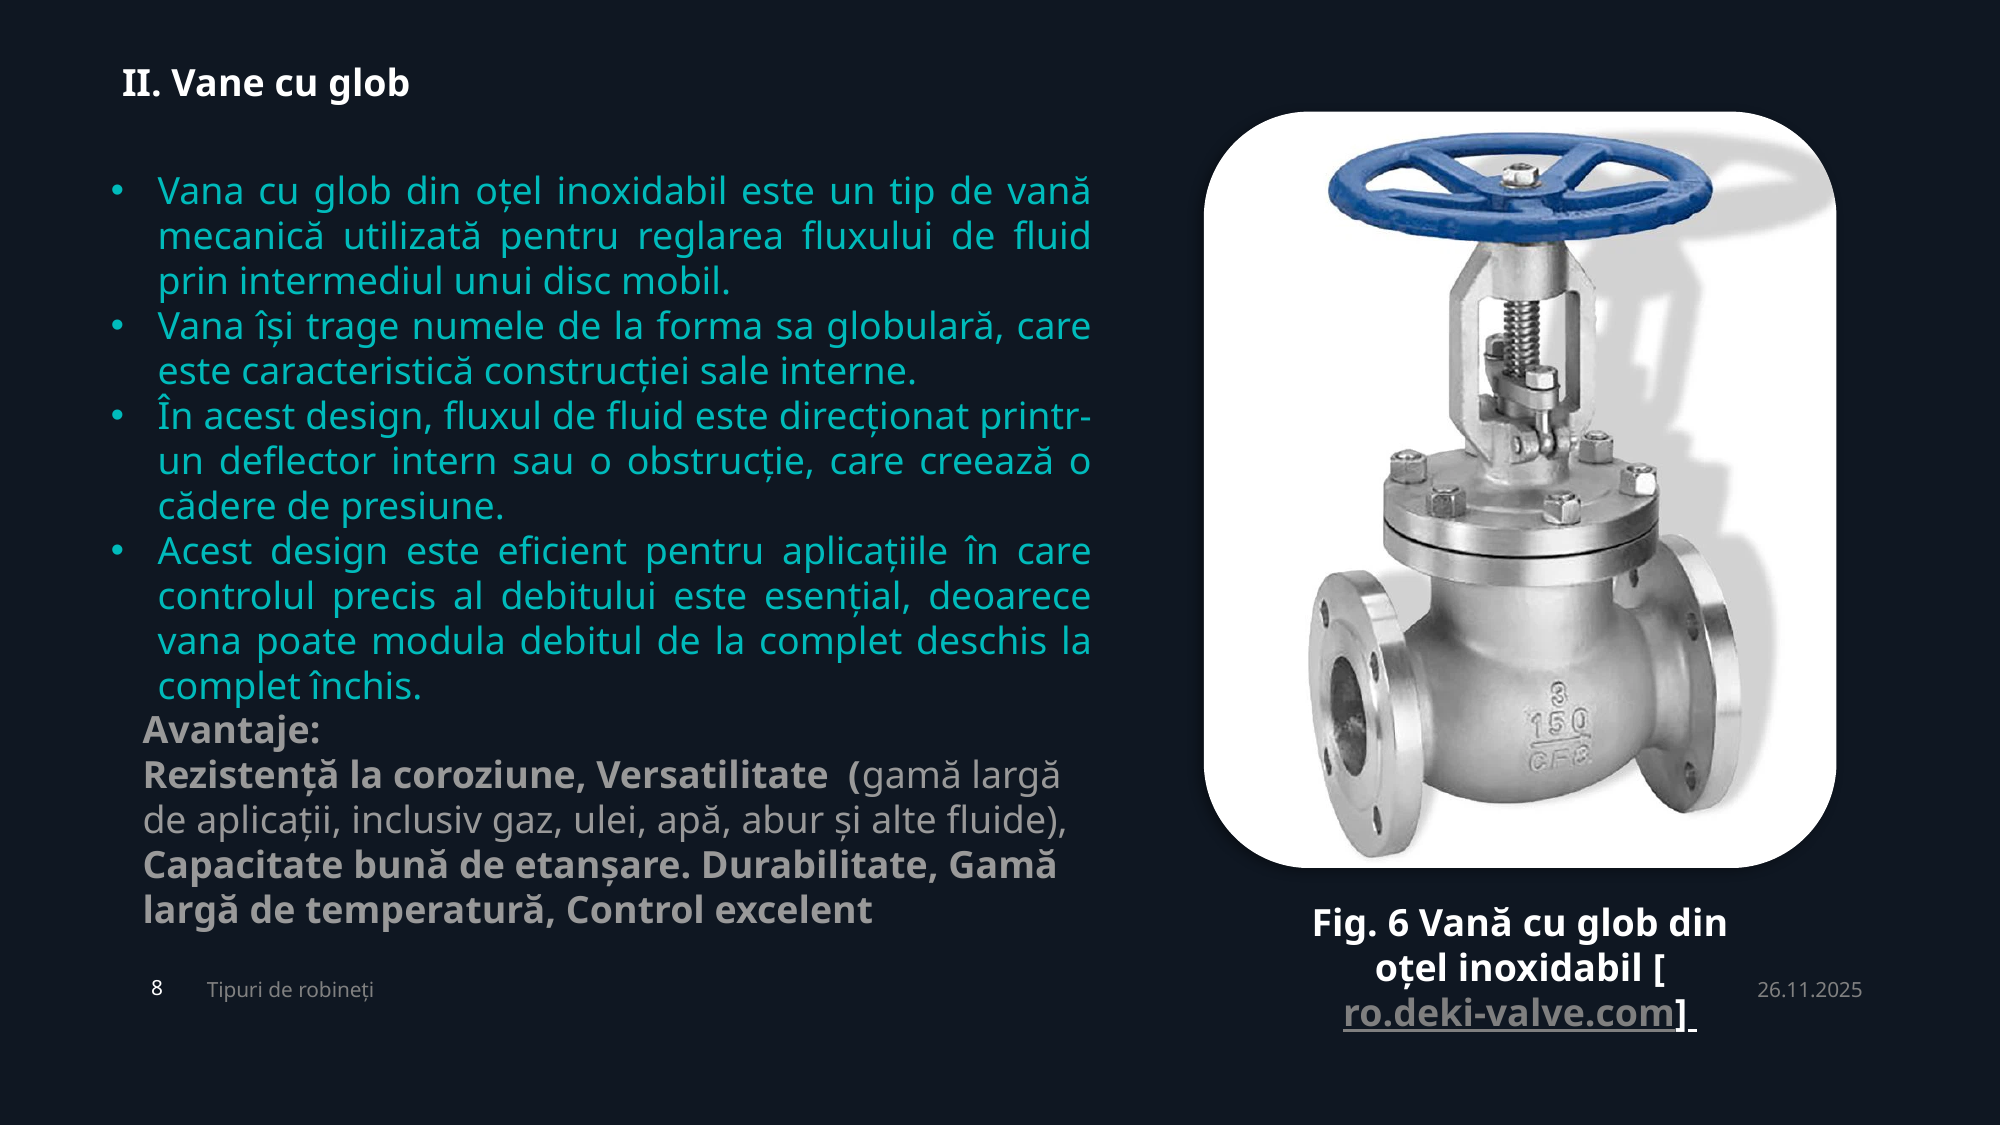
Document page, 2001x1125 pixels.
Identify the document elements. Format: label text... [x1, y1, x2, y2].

text_box Fig. 6 Vană cu glob din oțel inoxidabil [ro.deki-valve.com] [1265, 891, 1775, 1048]
text_box II. Vane cu glob [107, 51, 1108, 111]
slide_number 8 [127, 964, 186, 1014]
picture [1203, 111, 1837, 869]
text_box Vana cu glob din oțel inoxidabil este un tip de vană mecanică utilizată pentru reglarea fluxului de fluid prin intermediul unui disc mobil. Vana își trage numele de la forma sa globulară, care este caracteristică construcției sale interne. În acest design, fluxul de fluid este direcționat printr-un deflector intern sau o obstrucție, care creează o cădere de presiune. Acest design este eficient pentru aplicațiile în care controlul precis al debitului este esențial, deoarece vana poate modula debitul de la complet deschis la complet închis. [96, 159, 1108, 715]
footer Tipuri de robineți [191, 964, 529, 1014]
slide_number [1775, 964, 1863, 1014]
text_box Avantaje: Rezistență la coroziune, Versatilitate (gamă largă de aplicații, inclusiv gaz, ulei, apă, abur și alte fluide), Capacitate bună de etanșare. Durabilitate, Gamă largă de temperatură, Control excelent [127, 698, 1108, 938]
